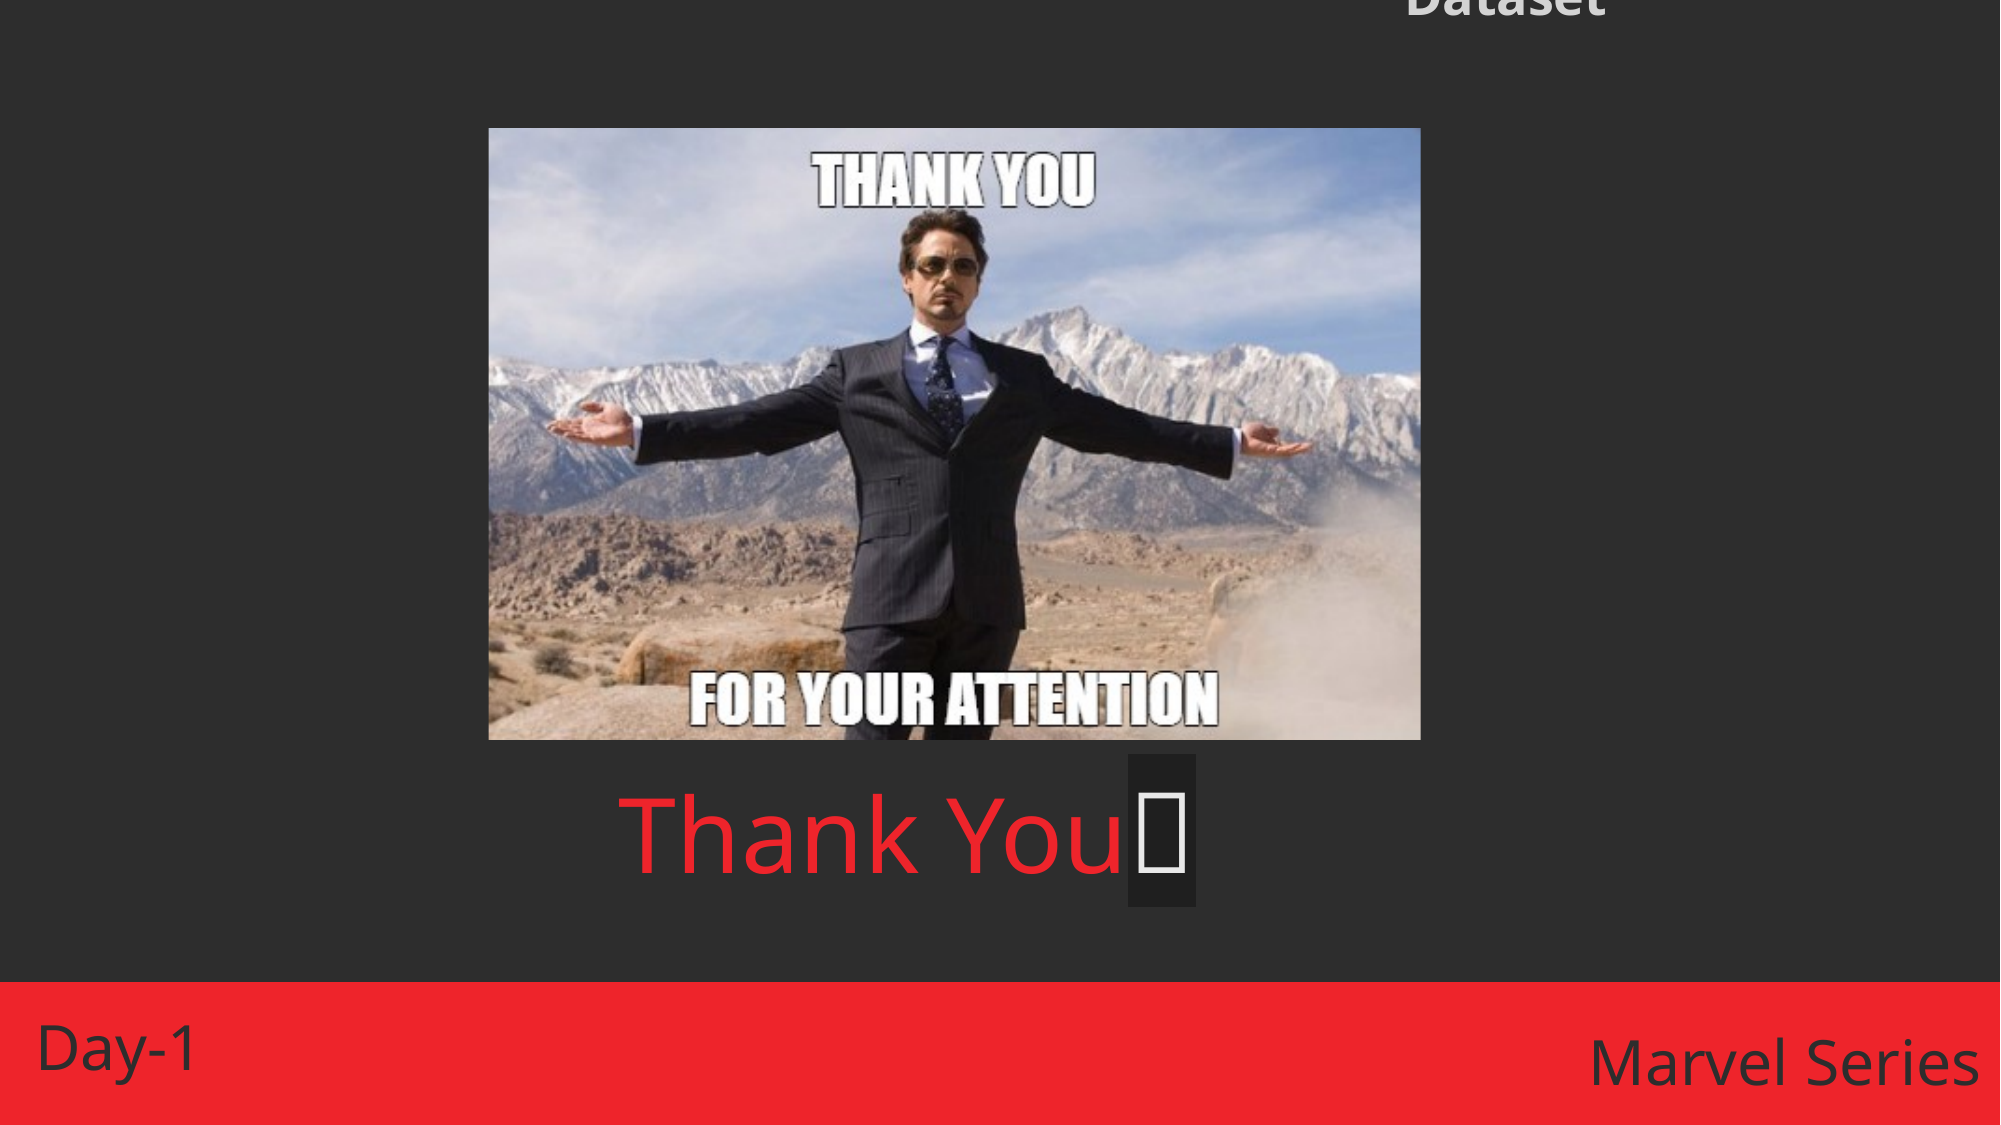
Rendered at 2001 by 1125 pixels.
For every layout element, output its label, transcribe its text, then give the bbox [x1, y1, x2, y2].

text_box [0, 981, 2000, 1125]
text_box Marvel Series [1573, 1015, 2000, 1106]
text_box Government Dataset [1389, 0, 1949, 34]
text_box Day-1 [20, 999, 303, 1090]
text_box Thank You💙 [603, 753, 1421, 904]
picture [488, 128, 1422, 741]
